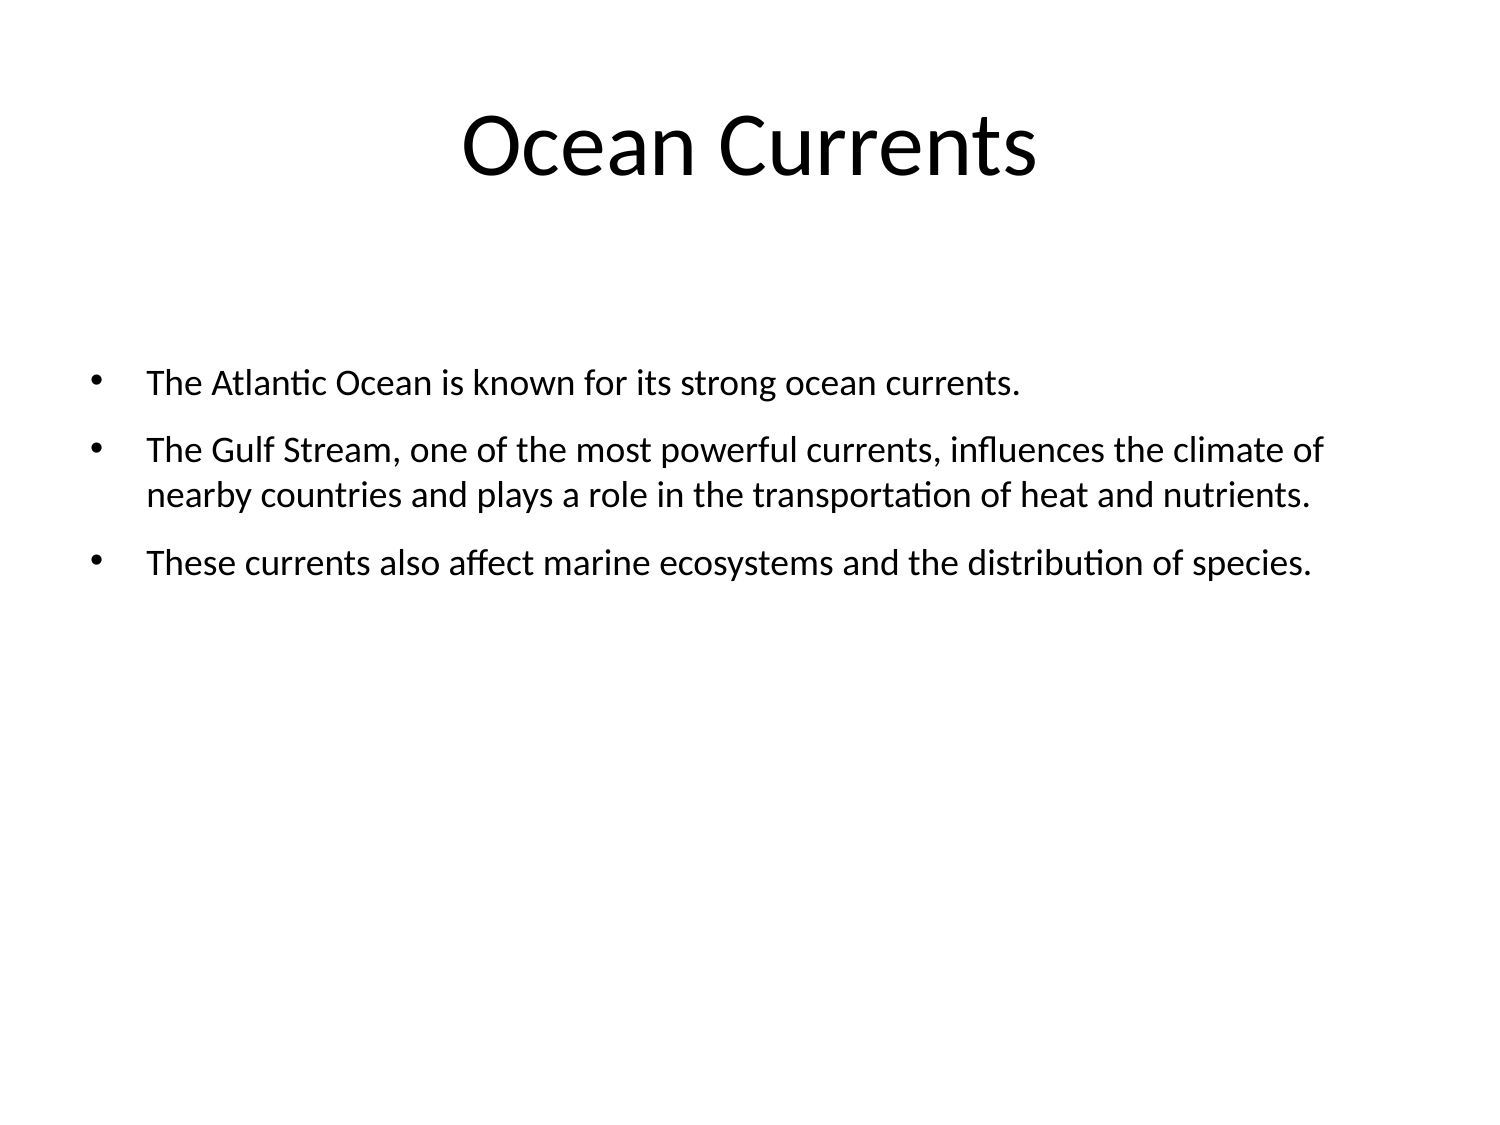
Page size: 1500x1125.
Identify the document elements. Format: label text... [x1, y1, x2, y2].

list The Atlantic Ocean is known for its strong ocean currents. The Gulf Stream, one of the most powerful currents, influences the climate of nearby countries and plays a role in the transportation of heat and nutrients. These currents also affect marine ecosystems and the distribution of species. [75, 262, 1425, 1005]
title Ocean Currents [75, 45, 1425, 233]
